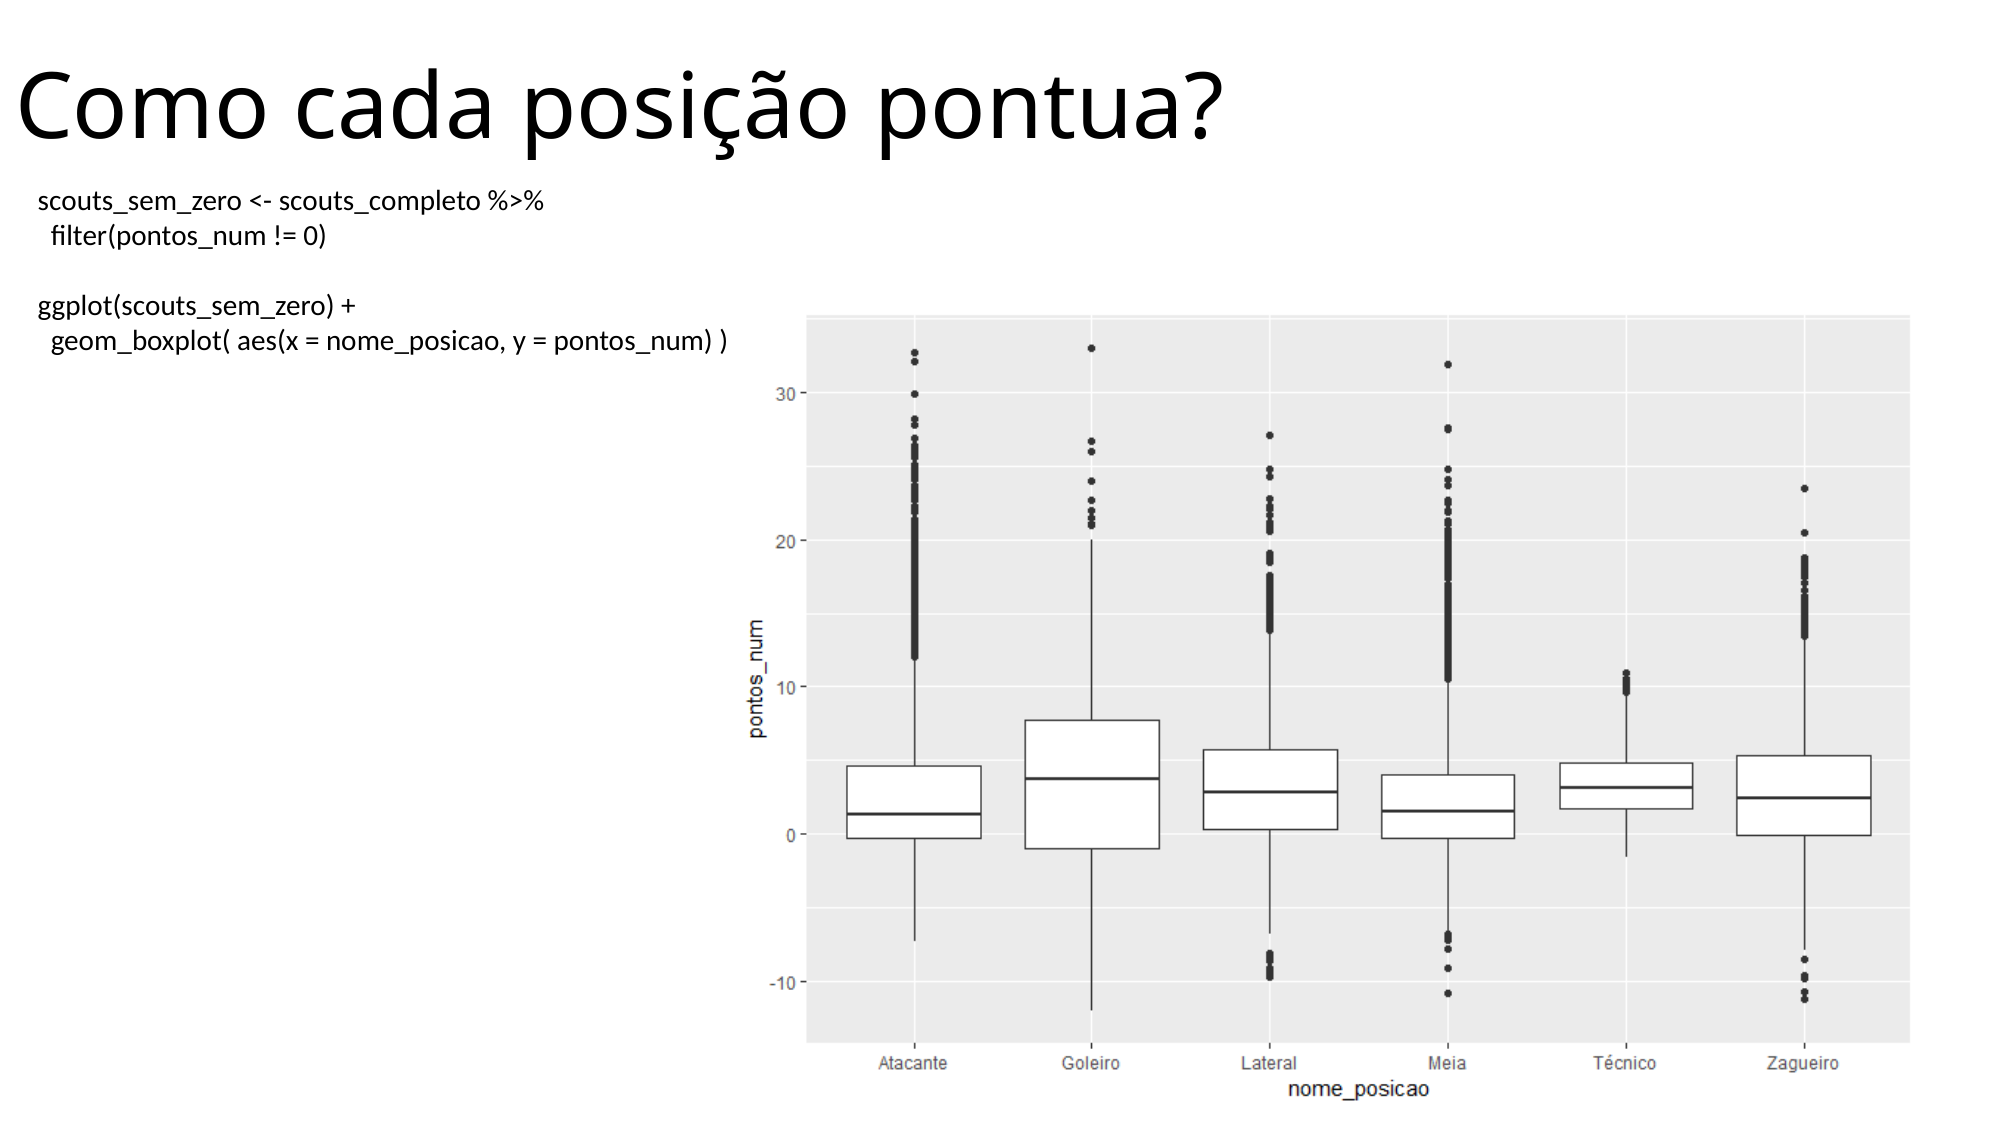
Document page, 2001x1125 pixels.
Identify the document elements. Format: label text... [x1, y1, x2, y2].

title Como cada posição pontua? [0, 0, 1982, 218]
text_box scouts_sem_zero <- scouts_completo %>% filter(pontos_num != 0) ggplot(scouts_sem_zero) + geom_boxplot( aes(x = nome_posicao, y = pontos_num) ) [23, 174, 1023, 364]
picture [733, 305, 1922, 1111]
